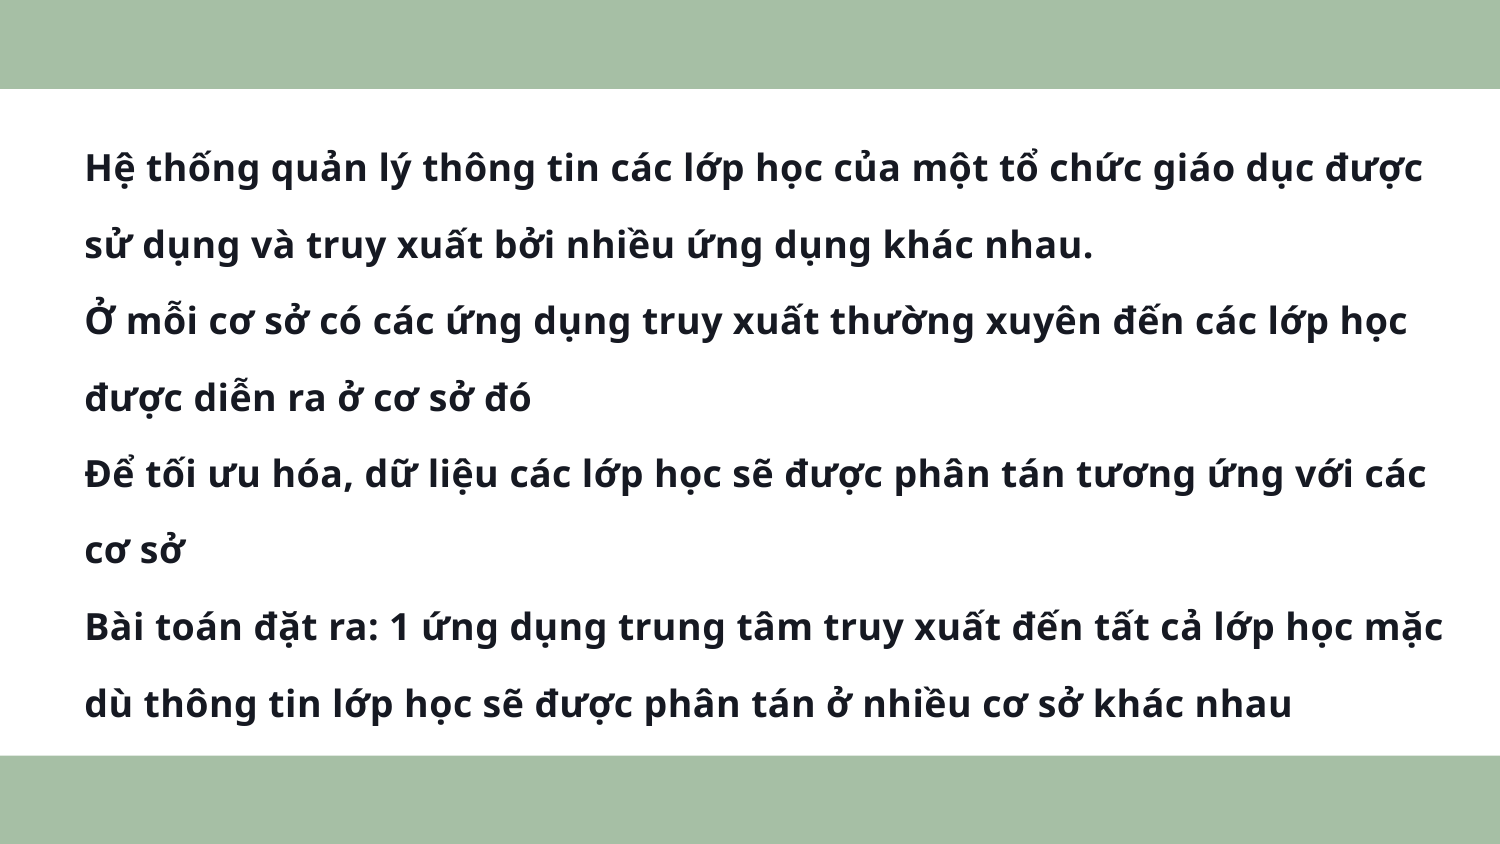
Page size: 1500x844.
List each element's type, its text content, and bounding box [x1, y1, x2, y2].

text_box Hệ thống quản lý thông tin các lớp học của một tổ chức giáo dục được sử dụng và truy xuất bởi nhiều ứng dụng khác nhau. Ở mỗi cơ sở có các ứng dụng truy xuất thường xuyên đến các lớp học được diễn ra ở cơ sở đó Để tối ưu hóa, dữ liệu các lớp học sẽ được phân tán tương ứng với các cơ sở Bài toán đặt ra: 1 ứng dụng trung tâm truy xuất đến tất cả lớp học mặc dù thông tin lớp học sẽ được phân tán ở nhiều cơ sở khác nhau [69, 97, 1470, 740]
